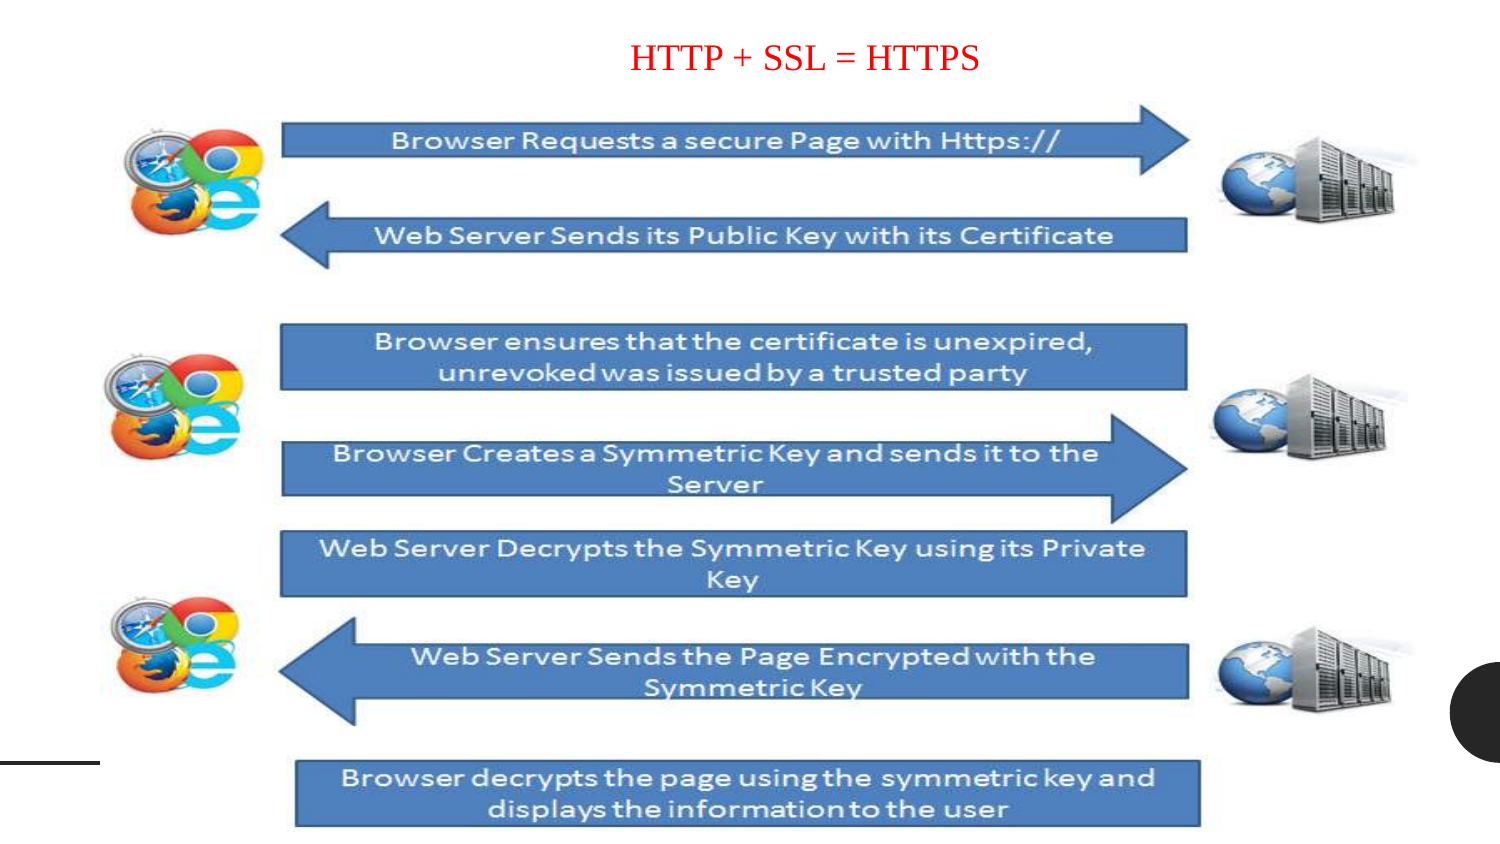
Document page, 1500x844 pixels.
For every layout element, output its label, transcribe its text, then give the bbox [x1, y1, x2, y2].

picture [100, 101, 1420, 844]
text_box HTTP + SSL = HTTPS [47, 17, 1459, 125]
